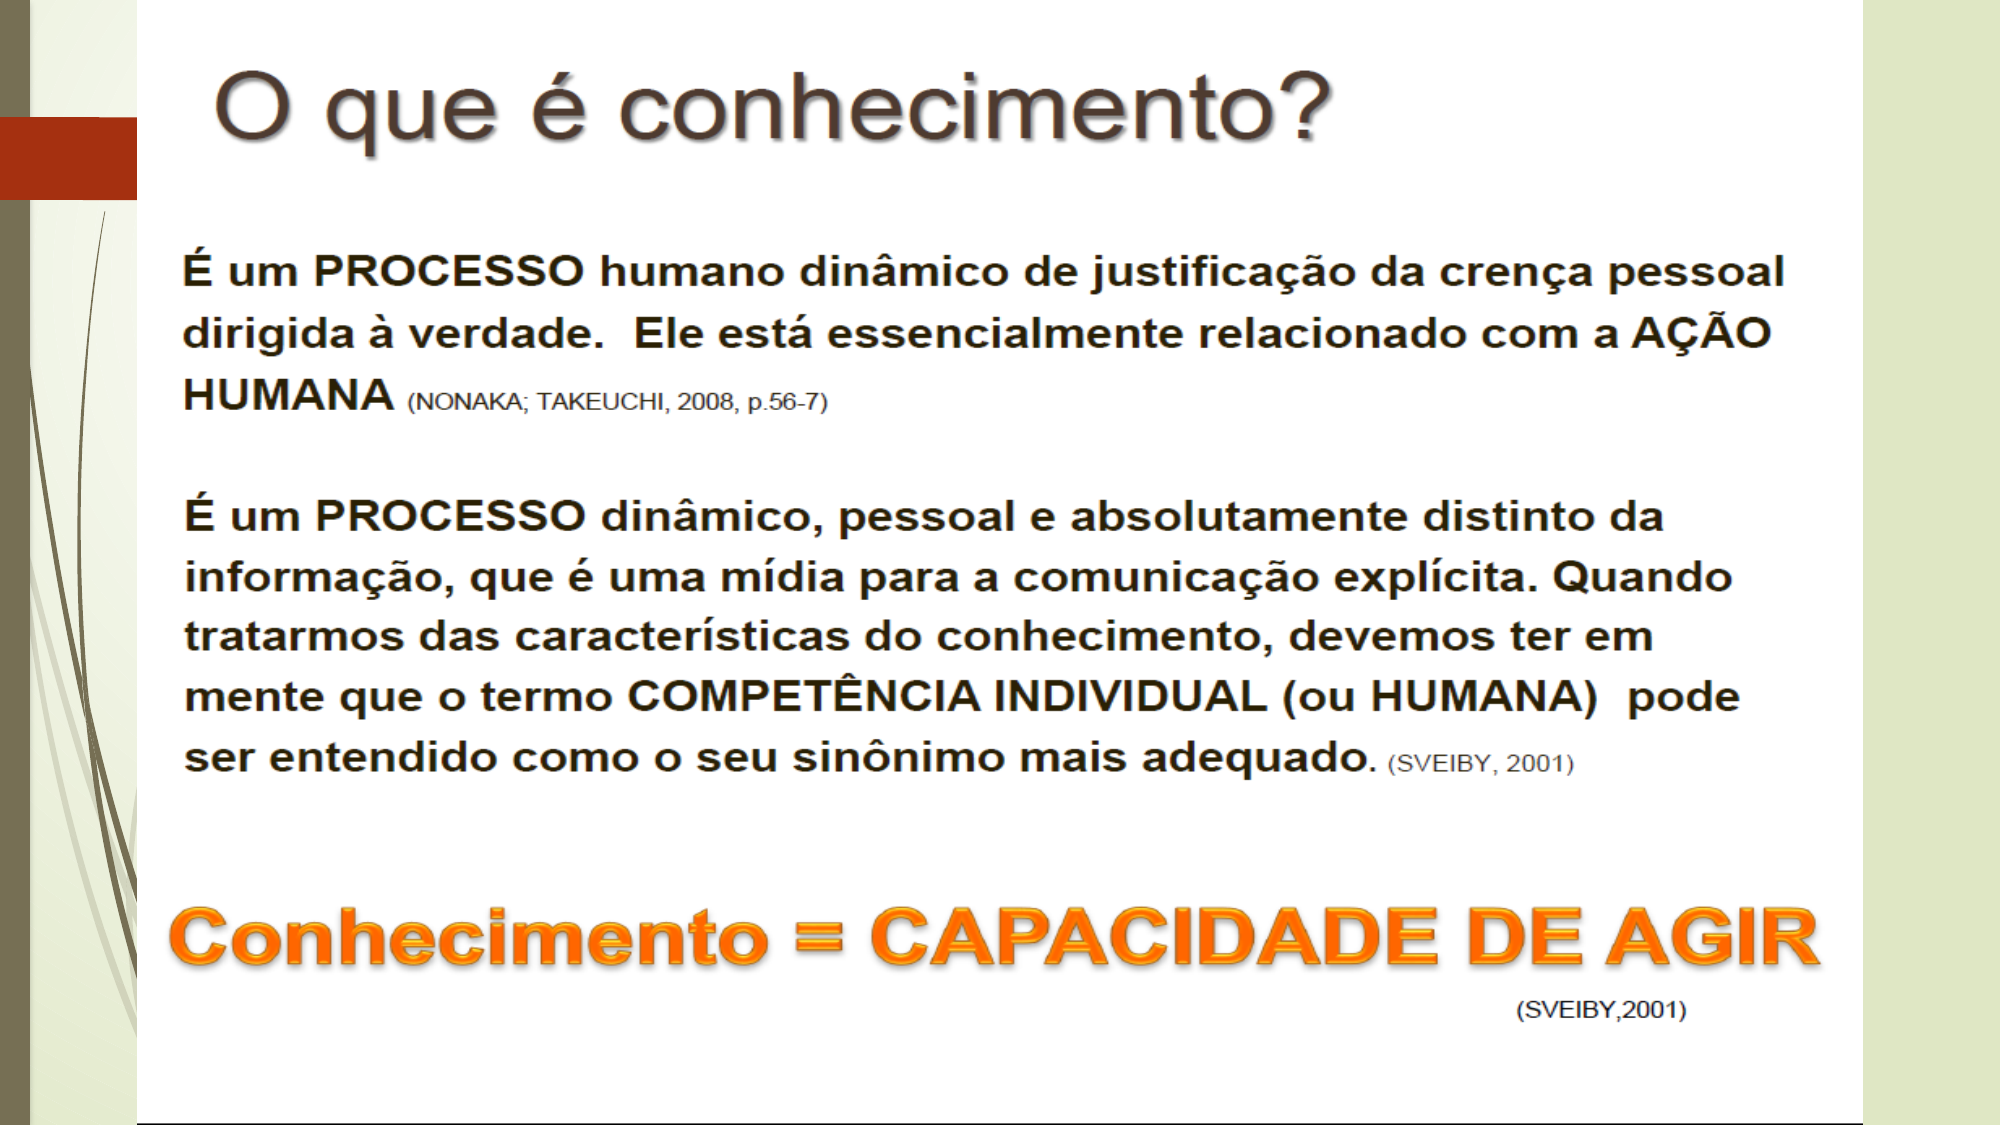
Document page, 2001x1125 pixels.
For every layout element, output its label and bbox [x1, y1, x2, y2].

picture [137, 0, 1863, 1125]
